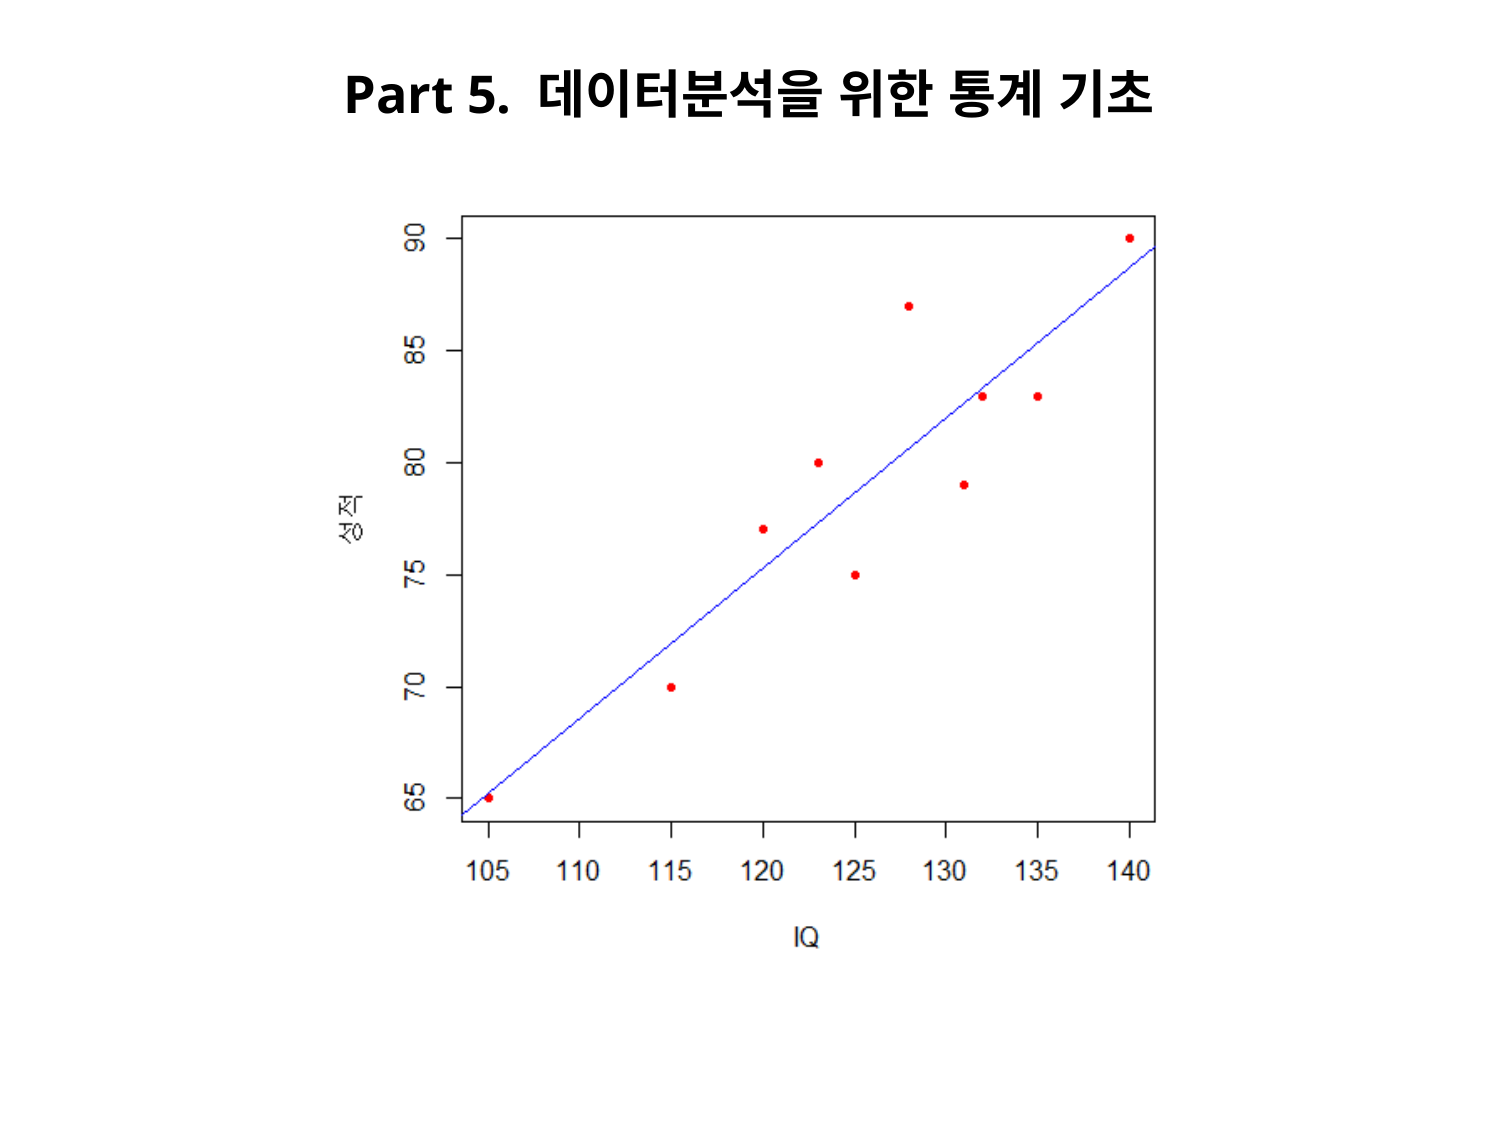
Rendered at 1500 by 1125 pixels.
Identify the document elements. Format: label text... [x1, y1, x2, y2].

picture [331, 197, 1223, 988]
text_box Part 5. 데이터분석을 위한 통계 기초 [328, 54, 1170, 132]
